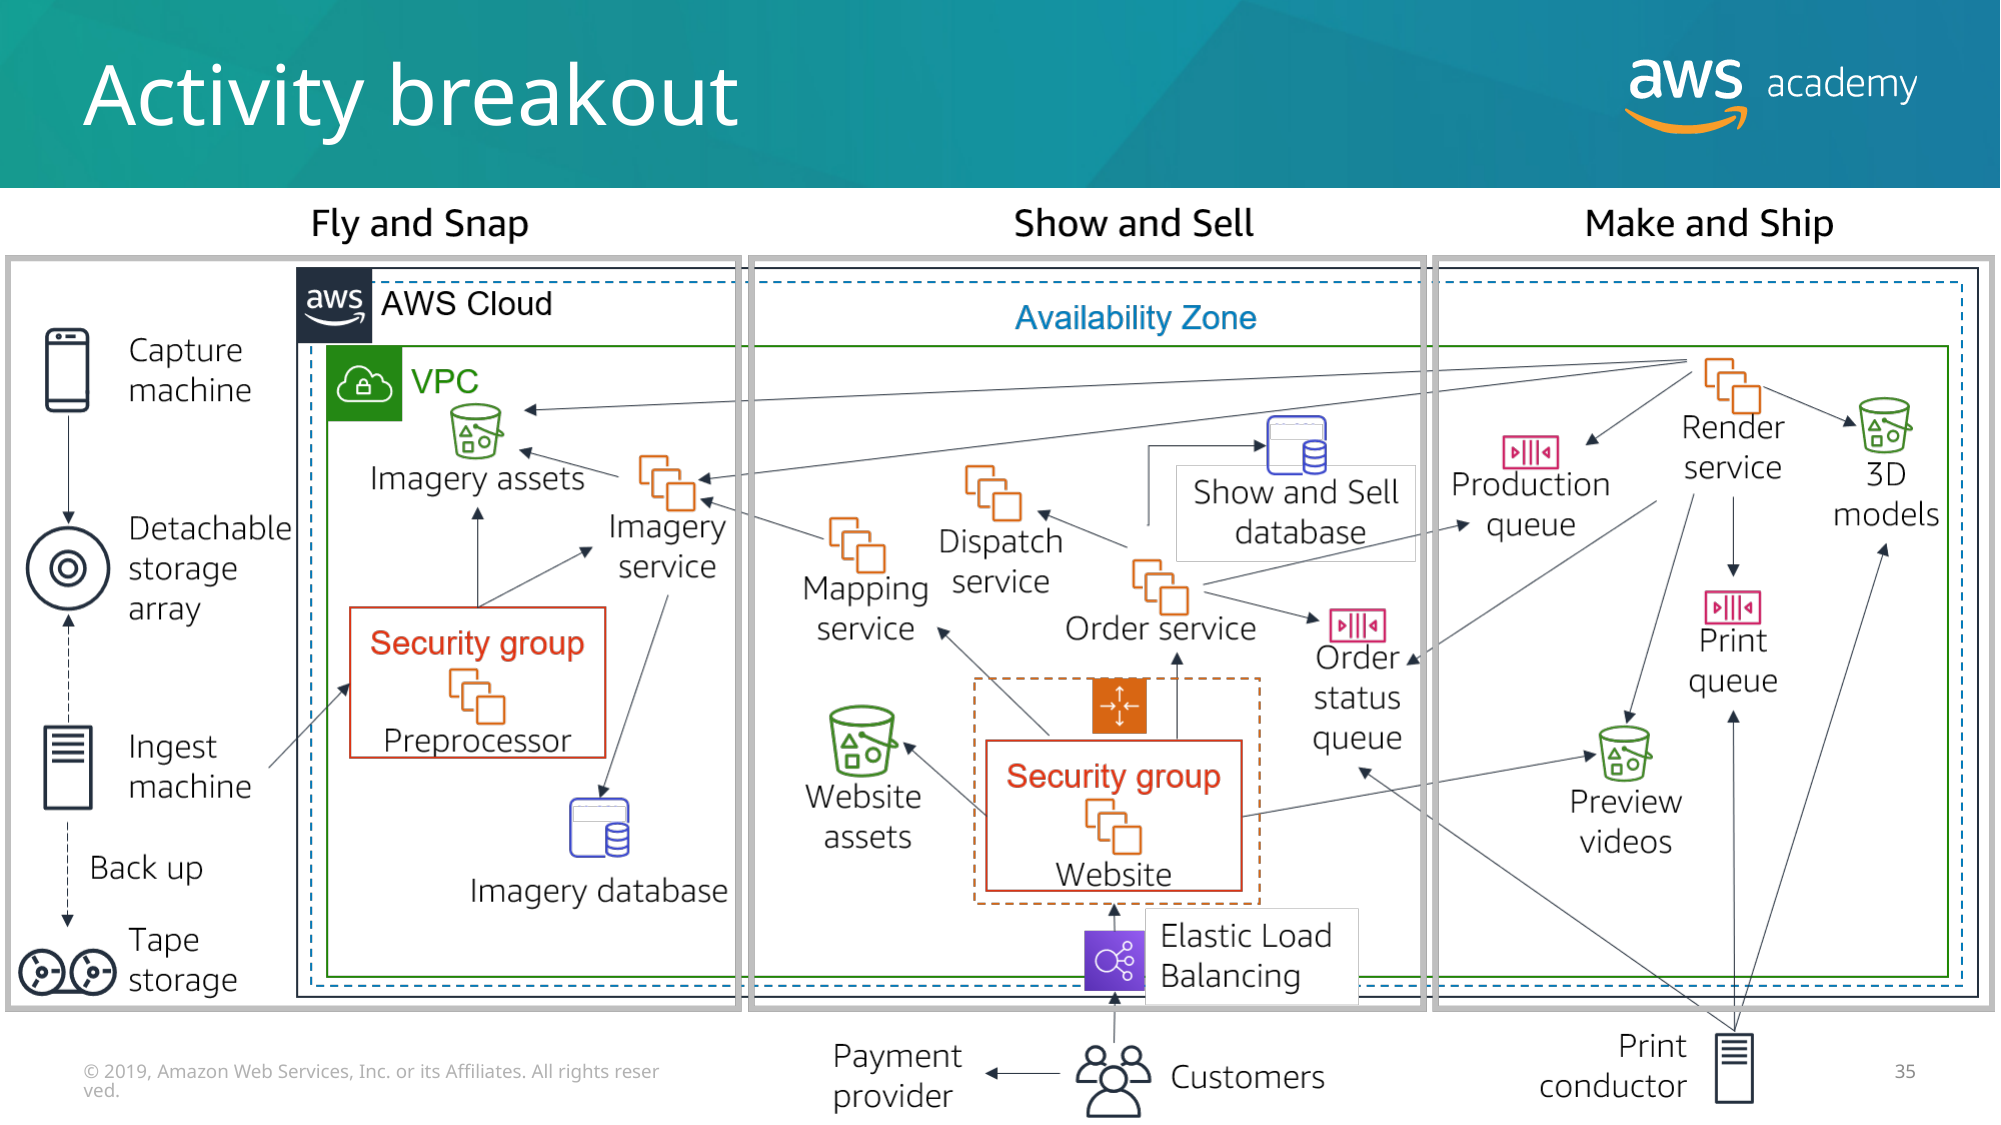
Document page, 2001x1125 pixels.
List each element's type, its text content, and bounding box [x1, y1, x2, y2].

title Activity breakout [68, 59, 1551, 138]
picture [5, 189, 1995, 1125]
picture [0, 0, 2000, 188]
